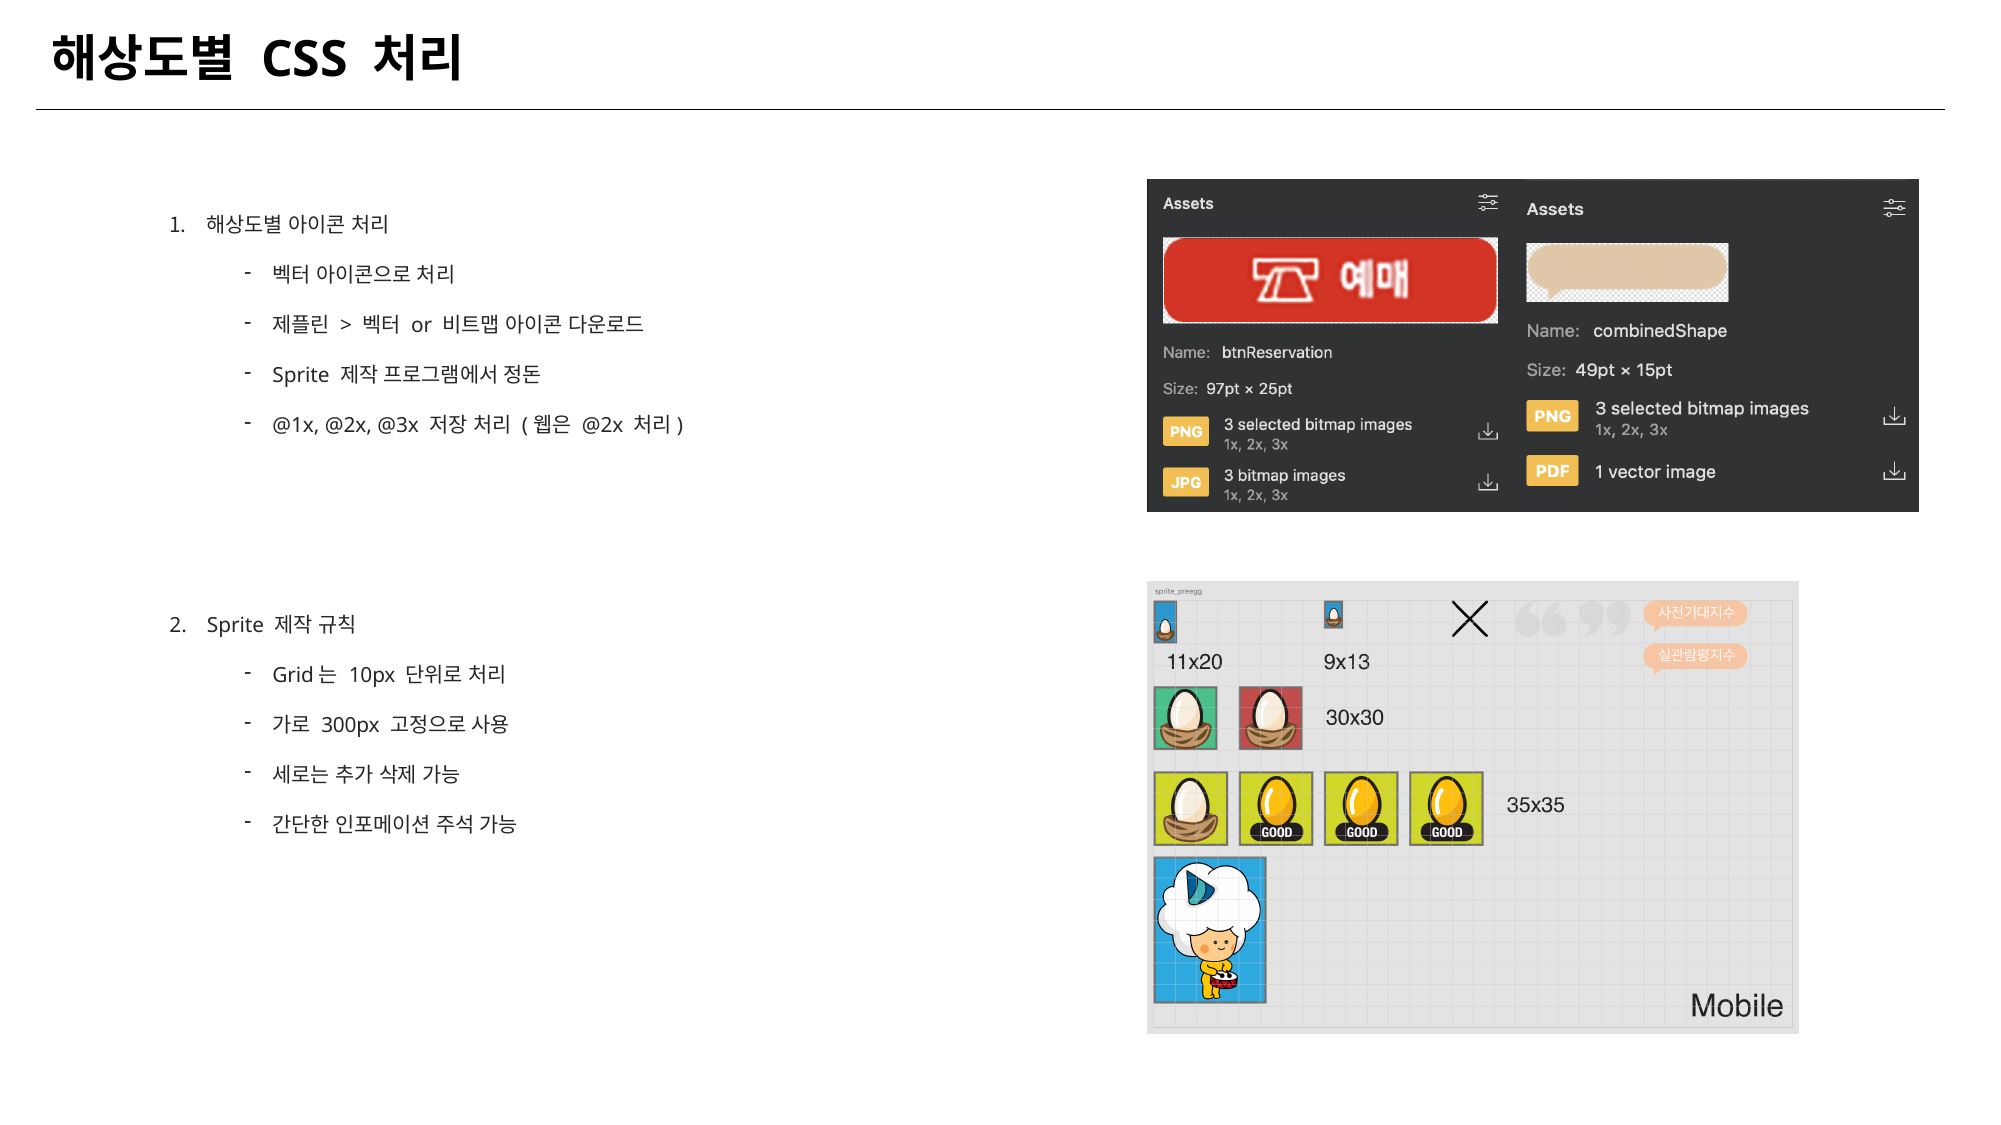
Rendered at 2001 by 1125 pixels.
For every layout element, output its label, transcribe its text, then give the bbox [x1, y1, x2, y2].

text_box 해상도별 아이콘 처리 벡터 아이콘으로 처리 제플린 > 벡터 or 비트맵 아이콘 다운로드 Sprite 제작 프로그램에서 정돈 @1x, @2x, @3x 저장 처리 (웹은 @2x 처리) Sprite 제작 규칙 Grid는 10px 단위로 처리 가로 300px 고정으로 사용 세로는 추가 삭제 가능 간단한 인포메이션 주석 가능 [154, 179, 698, 944]
picture [1147, 179, 1919, 512]
text_box 해상도별 CSS 처리 [36, 18, 1512, 94]
picture [1147, 581, 1799, 1034]
